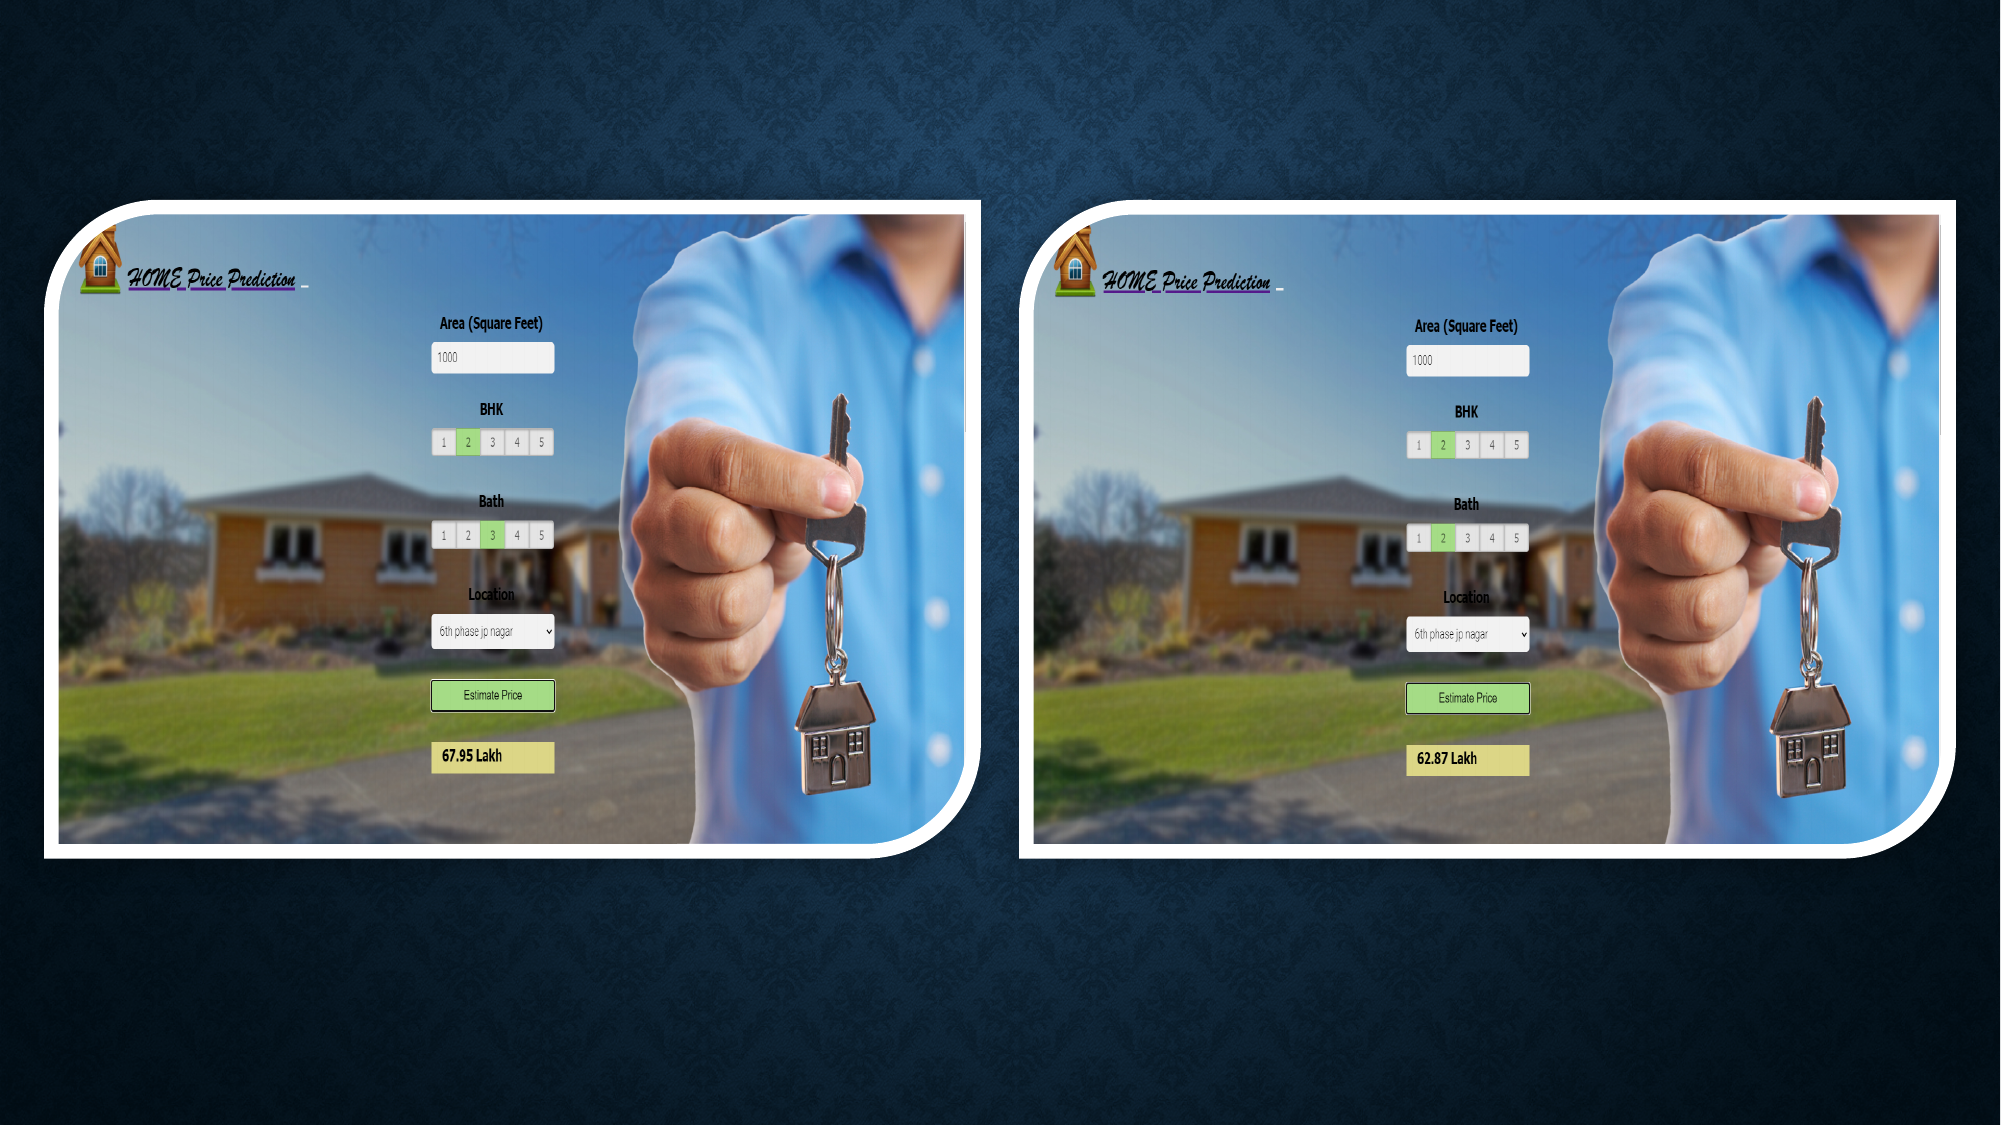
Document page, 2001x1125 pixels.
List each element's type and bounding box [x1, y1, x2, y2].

picture [50, 206, 974, 852]
list [1025, 206, 1949, 852]
title [149, 820, 1851, 900]
